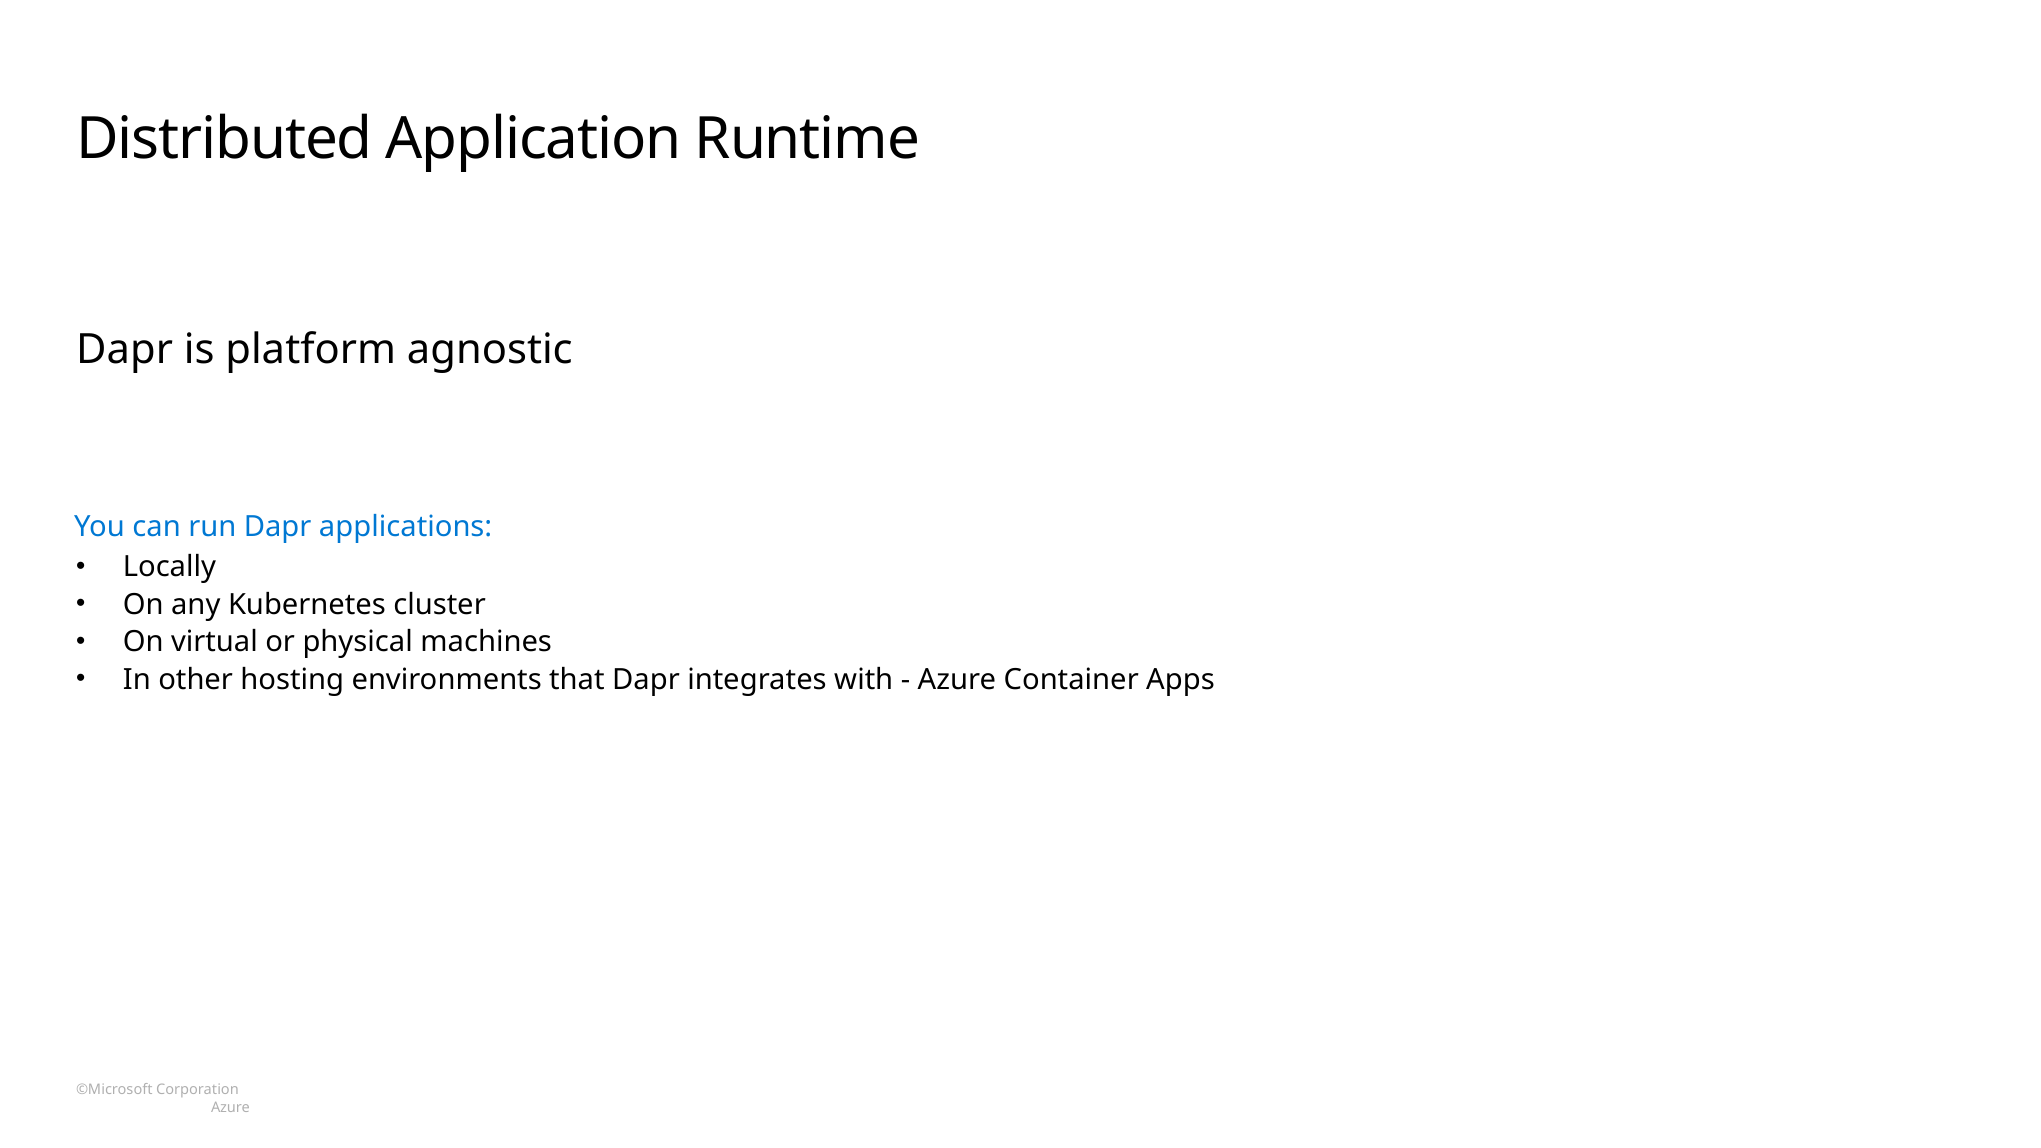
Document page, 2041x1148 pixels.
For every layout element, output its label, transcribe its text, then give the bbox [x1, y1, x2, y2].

list Dapr is platform agnostic [76, 321, 1969, 373]
list You can run Dapr applications: [74, 504, 1967, 541]
list Locally On any Kubernetes cluster On virtual or physical machines In other hosting environments that Dapr integrates with - Azure Container Apps [76, 545, 1968, 694]
title Distributed Application Runtime [76, 103, 1969, 172]
